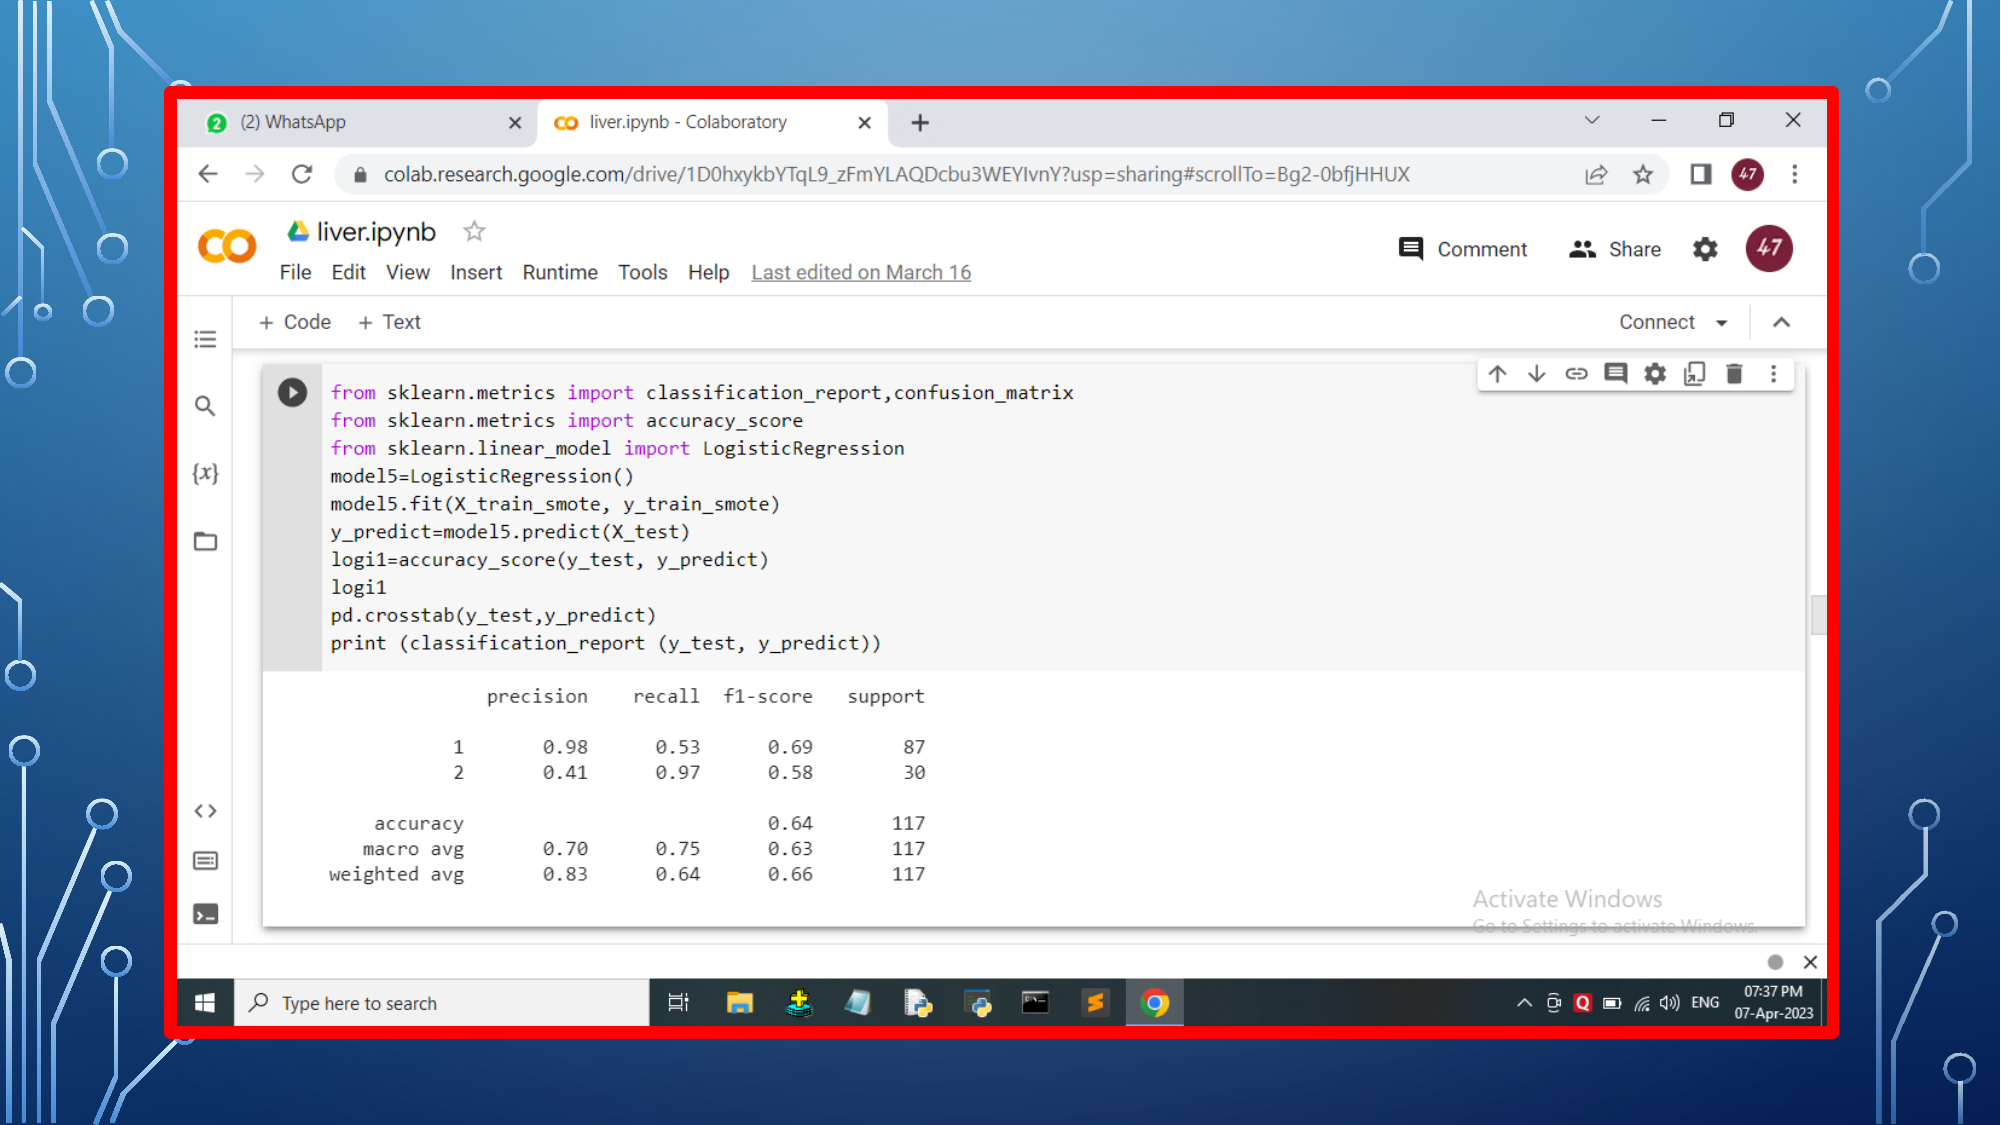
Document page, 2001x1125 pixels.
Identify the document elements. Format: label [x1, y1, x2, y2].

picture [176, 98, 1828, 1027]
